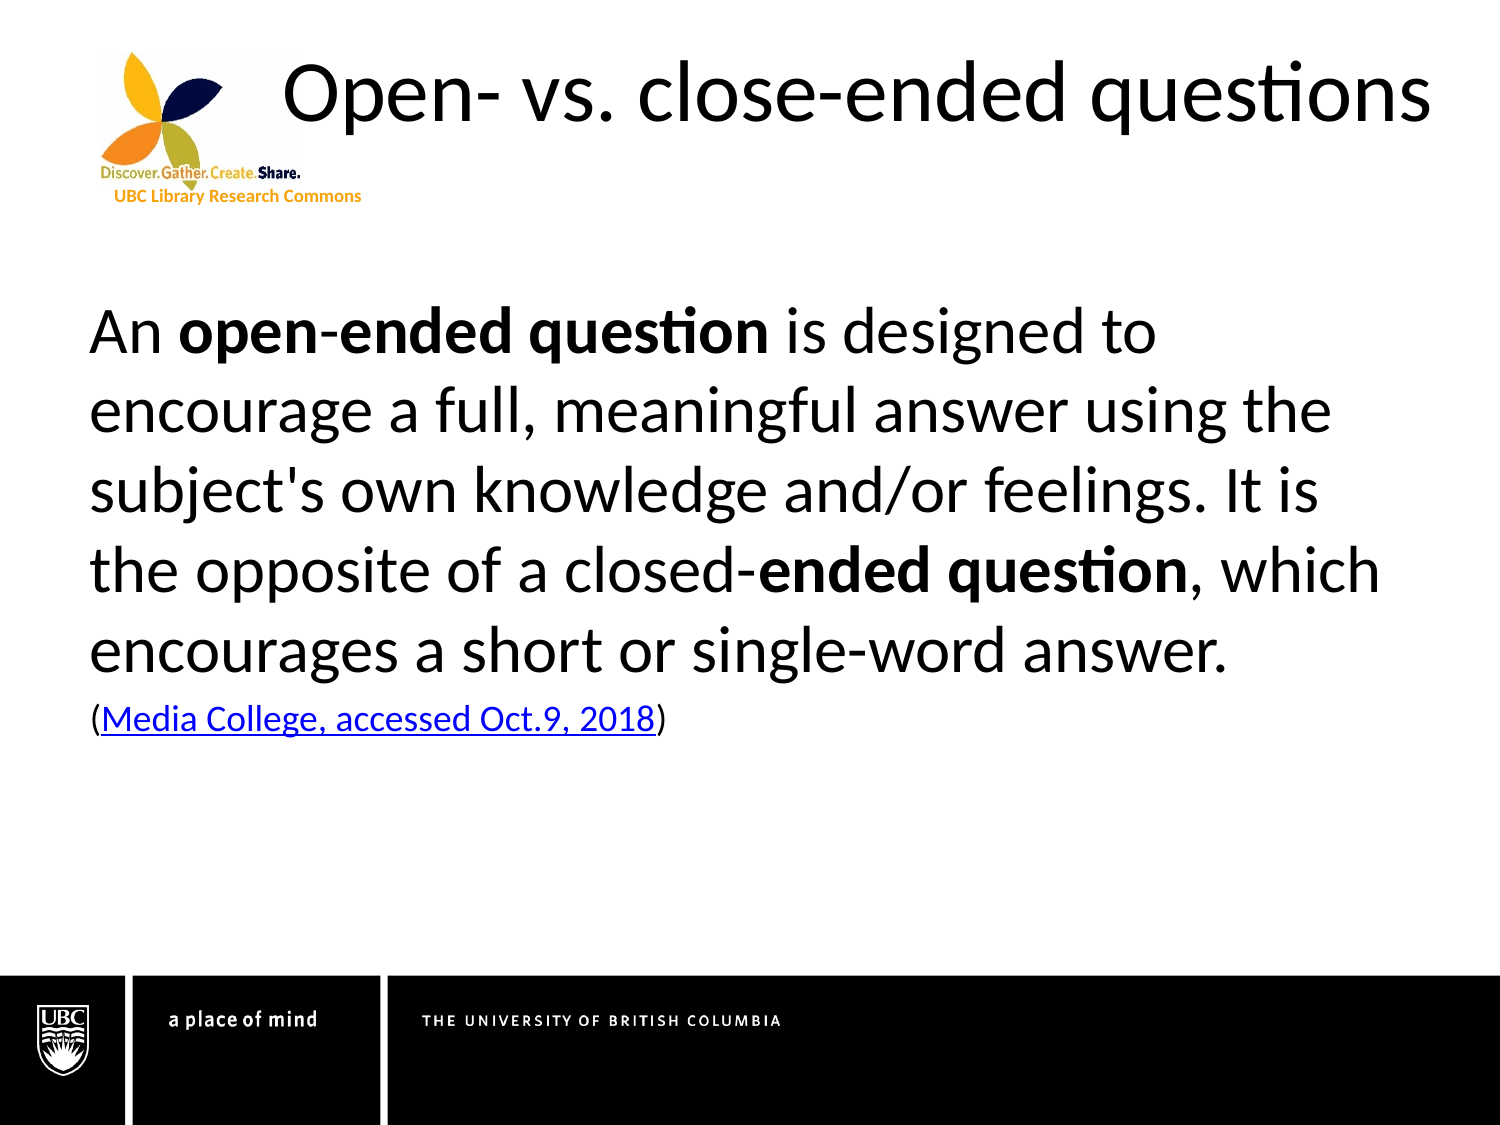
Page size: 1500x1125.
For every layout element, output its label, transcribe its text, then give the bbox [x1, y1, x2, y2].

title Open- vs. close-ended questions [183, 26, 1500, 214]
picture [37, 1005, 89, 1076]
list An open-ended question is designed to encourage a full, meaningful answer using the subject's own knowledge and/or feelings. It is the opposite of a closed-ended question, which encourages a short or single-word answer. (Media College, accessed Oct.9, 2018) [75, 278, 1425, 776]
picture [101, 52, 183, 191]
picture [169, 1010, 316, 1030]
picture [422, 1015, 780, 1026]
